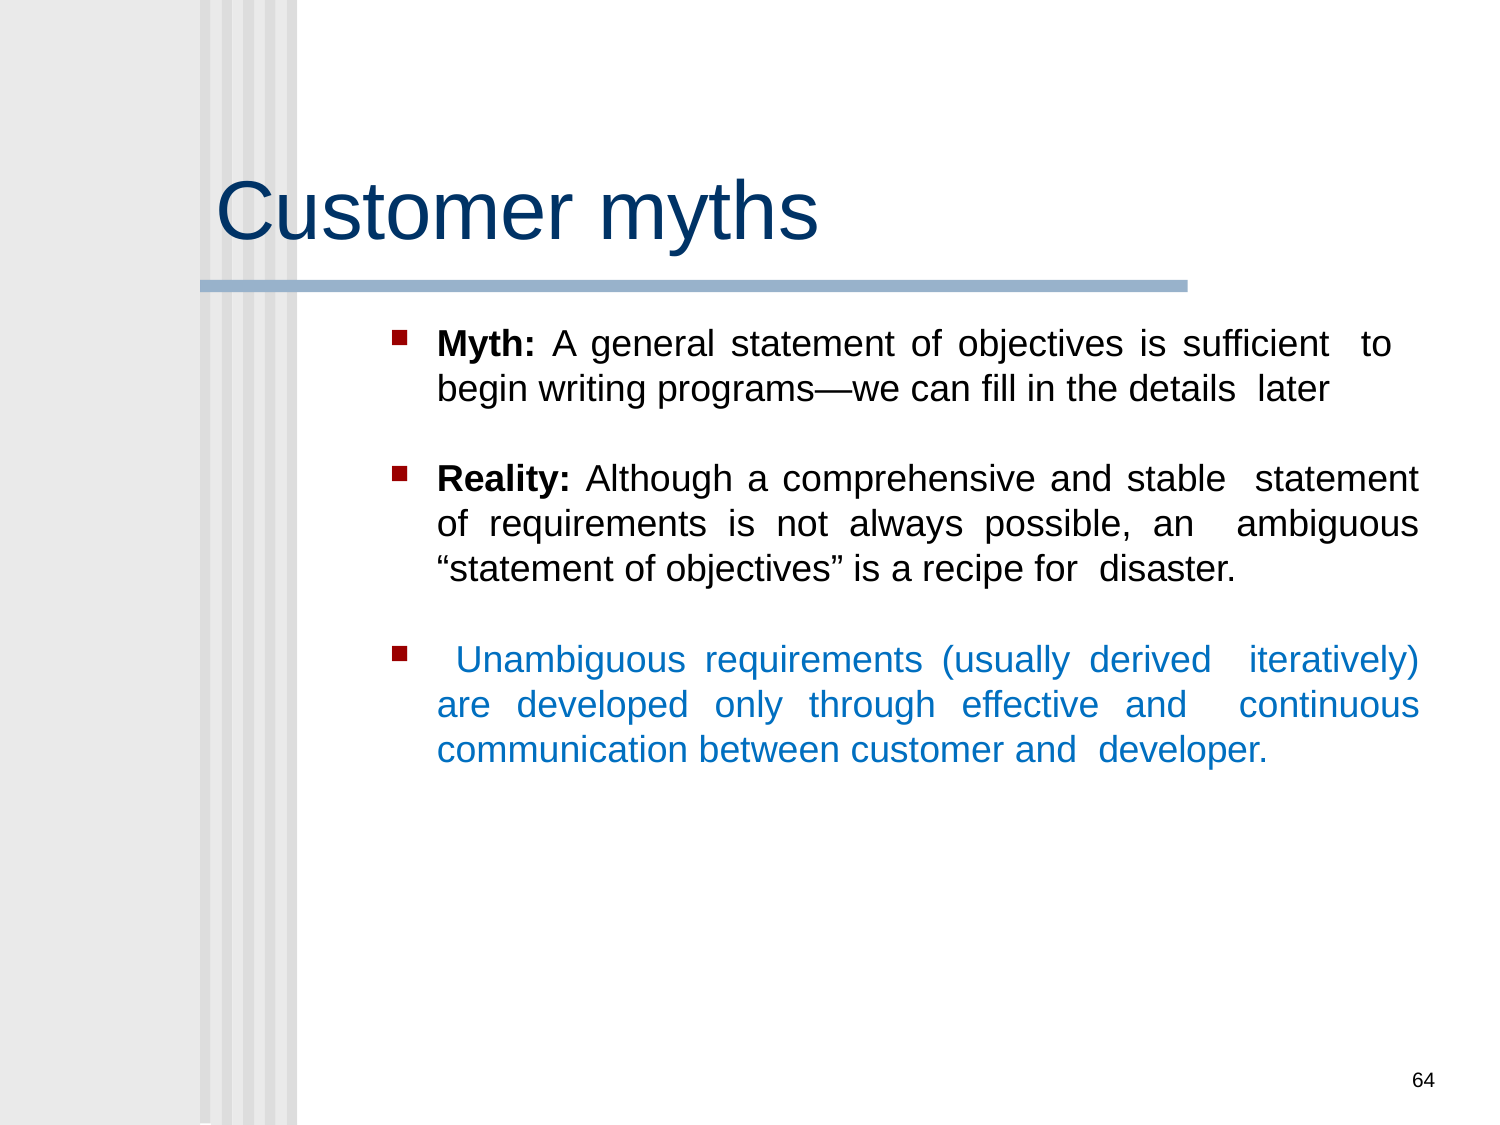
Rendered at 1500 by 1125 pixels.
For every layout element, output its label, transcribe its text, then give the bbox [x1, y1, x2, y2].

slide_number 64 [1405, 1067, 1442, 1125]
title Customer myths [212, 154, 824, 345]
text_box Myth: A general statement of objectives is sufficient to begin writing programs—we can fill in the details later Reality: Although a comprehensive and stable statement of requirements is not always possible, an ambiguous “statement of objectives” is a recipe for disaster. Unambiguous requirements (usually derived iteratively) are developed only through effective and continuous communication between customer and developer. [387, 316, 1421, 770]
